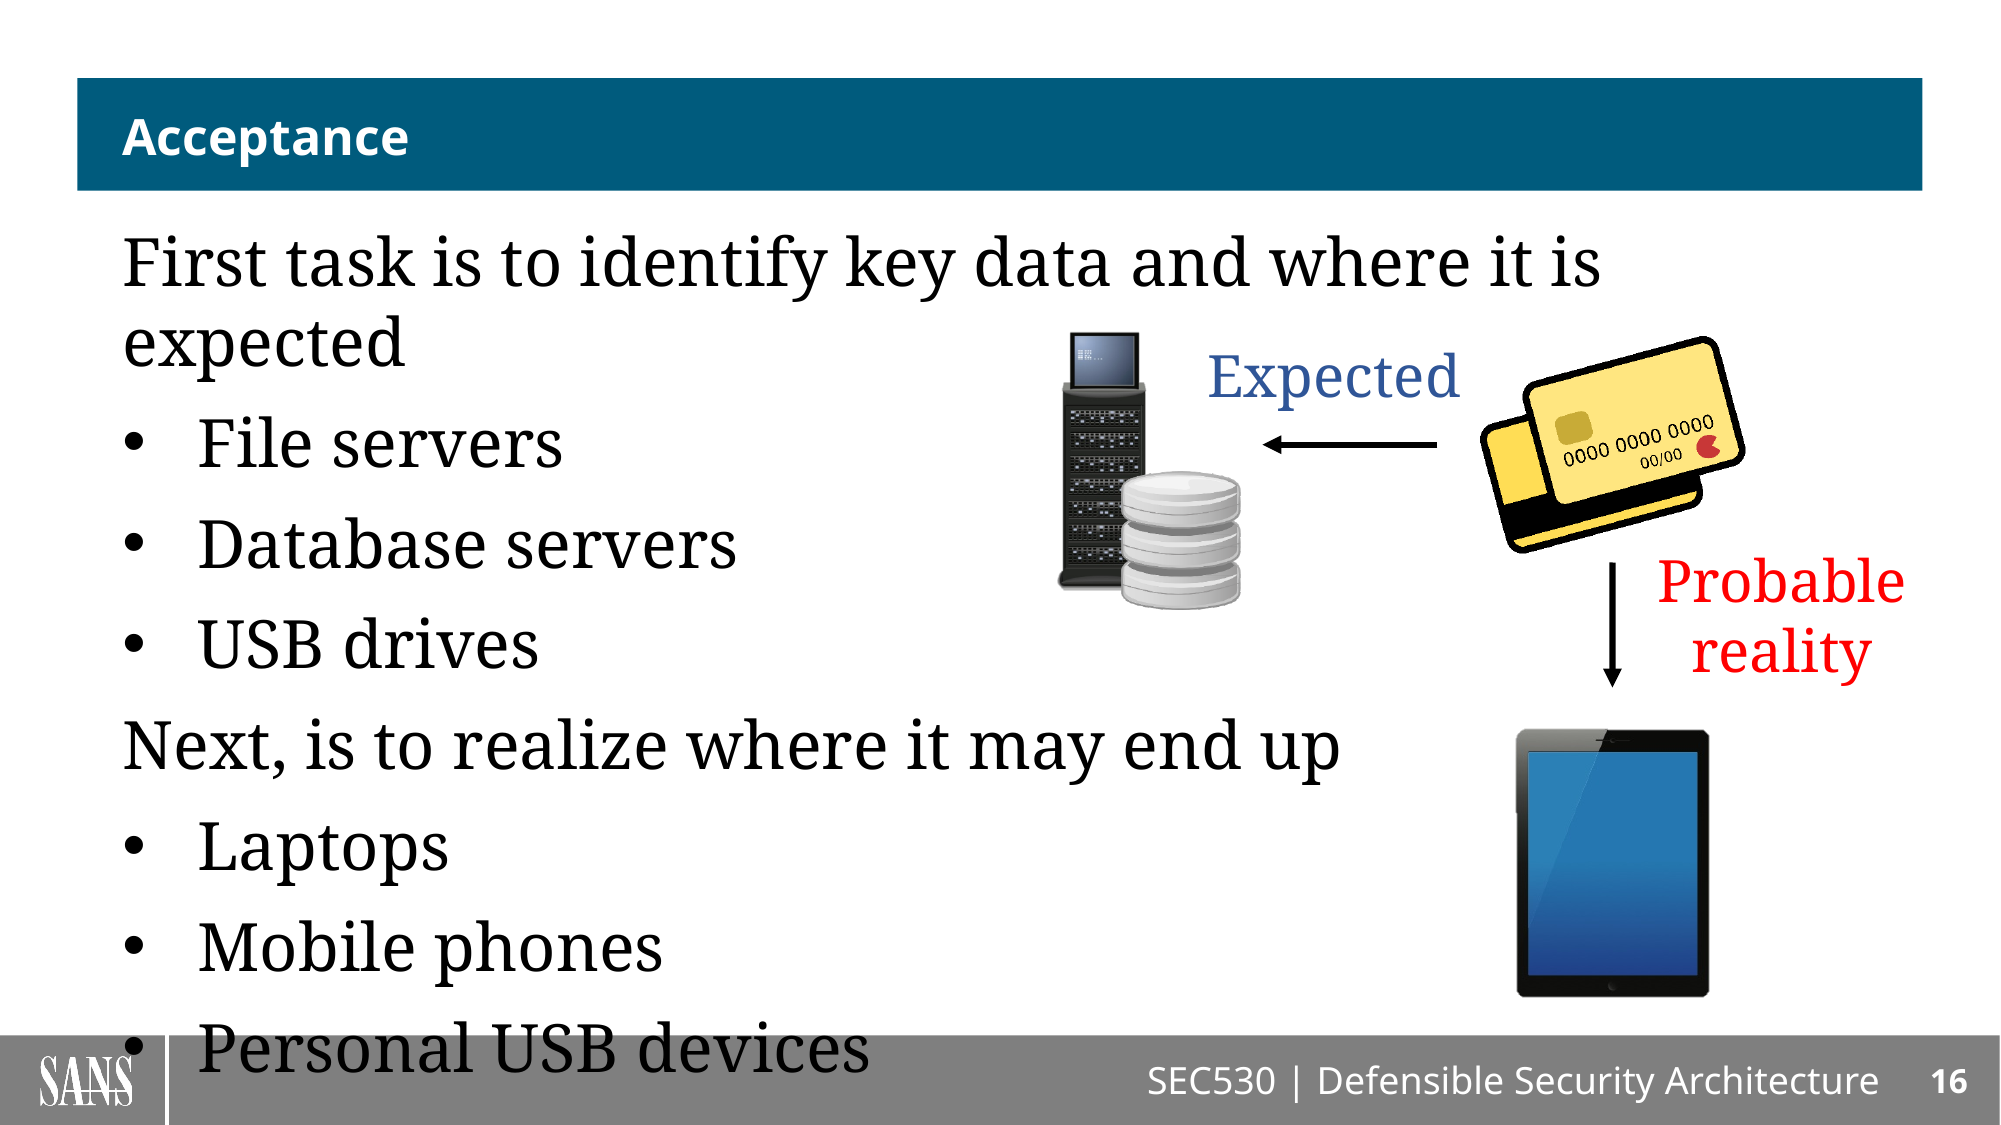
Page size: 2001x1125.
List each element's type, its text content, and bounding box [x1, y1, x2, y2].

picture [1024, 288, 1241, 610]
title Acceptance [107, 78, 1893, 191]
text_box Probable reality [1628, 536, 1936, 692]
picture [1474, 331, 1751, 558]
picture [1487, 687, 1738, 1063]
list First task is to identify key data and where it is expected File servers Database servers USB drives Next, is to realize where it may end up Laptops Mobile phones Personal USB devices [107, 212, 1893, 1013]
text_box Expected [1182, 331, 1474, 417]
